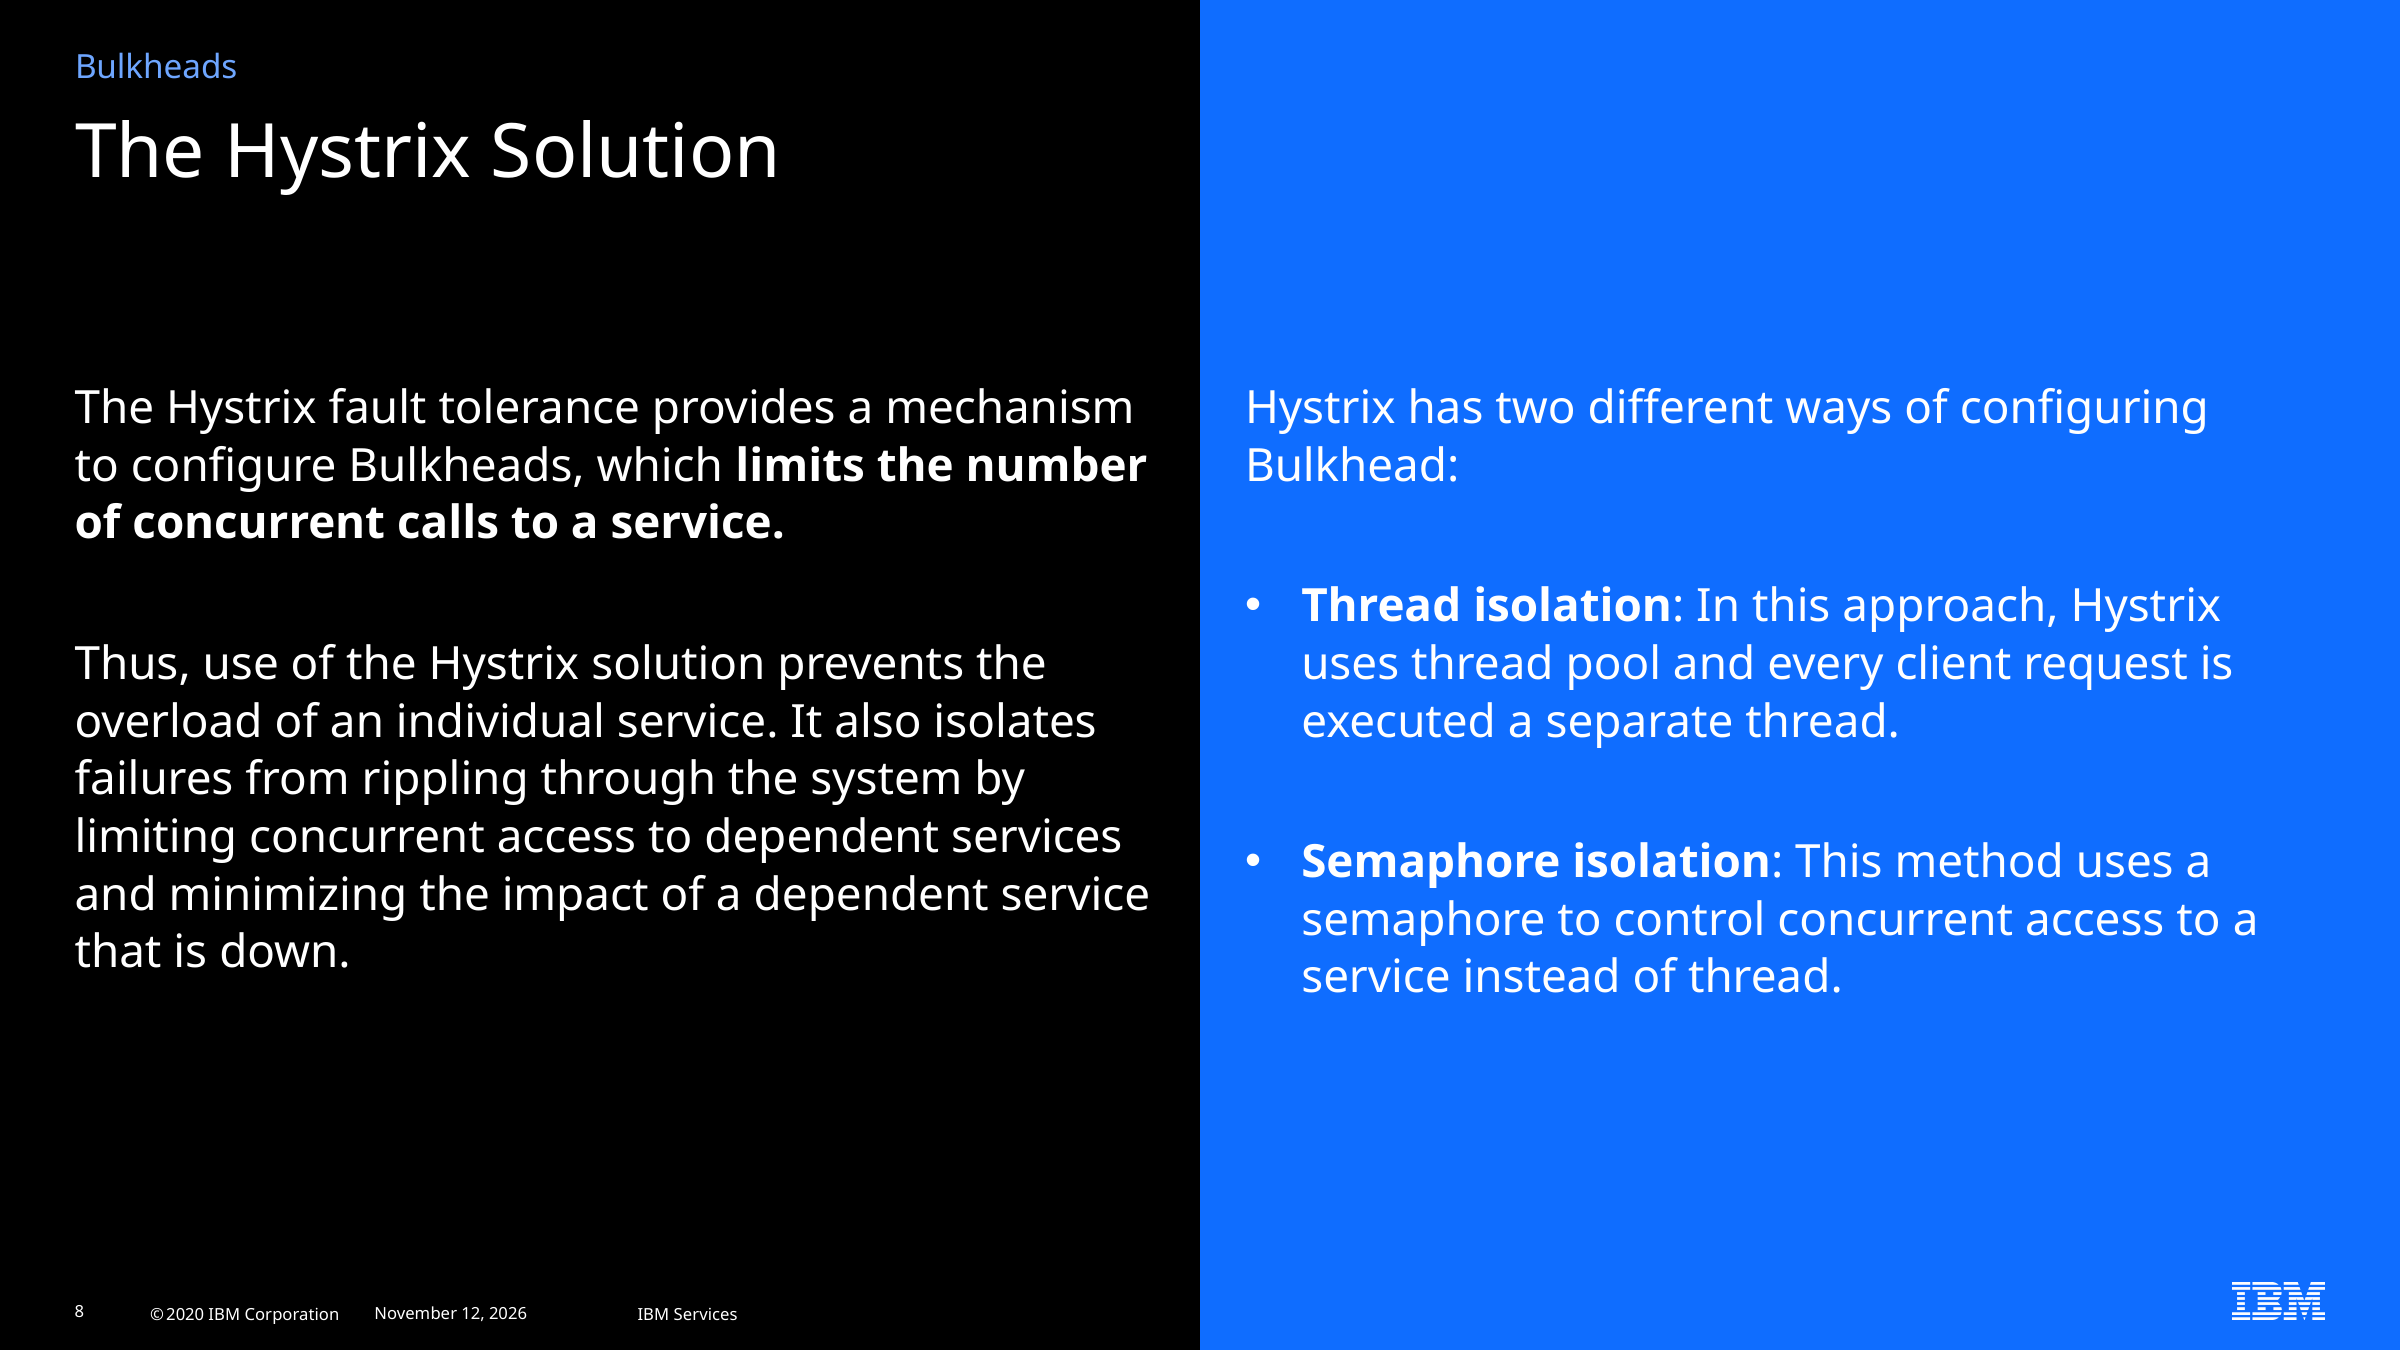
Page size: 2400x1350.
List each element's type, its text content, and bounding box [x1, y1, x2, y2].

list Bulkheads [75, 43, 1155, 89]
title The Hystrix Solution [75, 112, 1155, 300]
list The Hystrix fault tolerance provides a mechanism to configure Bulkheads, which limits the number of concurrent calls to a service. Thus, use of the Hystrix solution prevents the overload of an individual service. It also isolates failures from rippling through the system by limiting concurrent access to dependent services and minimizing the impact of a dependent service that is down. [74, 337, 1155, 1200]
list Hystrix has two different ways of configuring Bulkhead: Thread isolation: In this approach, Hystrix uses thread pool and every client request is executed a separate thread. Semaphore isolation: This method uses a semaphore to control concurrent access to a service instead of thread. [1245, 337, 2325, 1200]
picture [2232, 1282, 2325, 1320]
